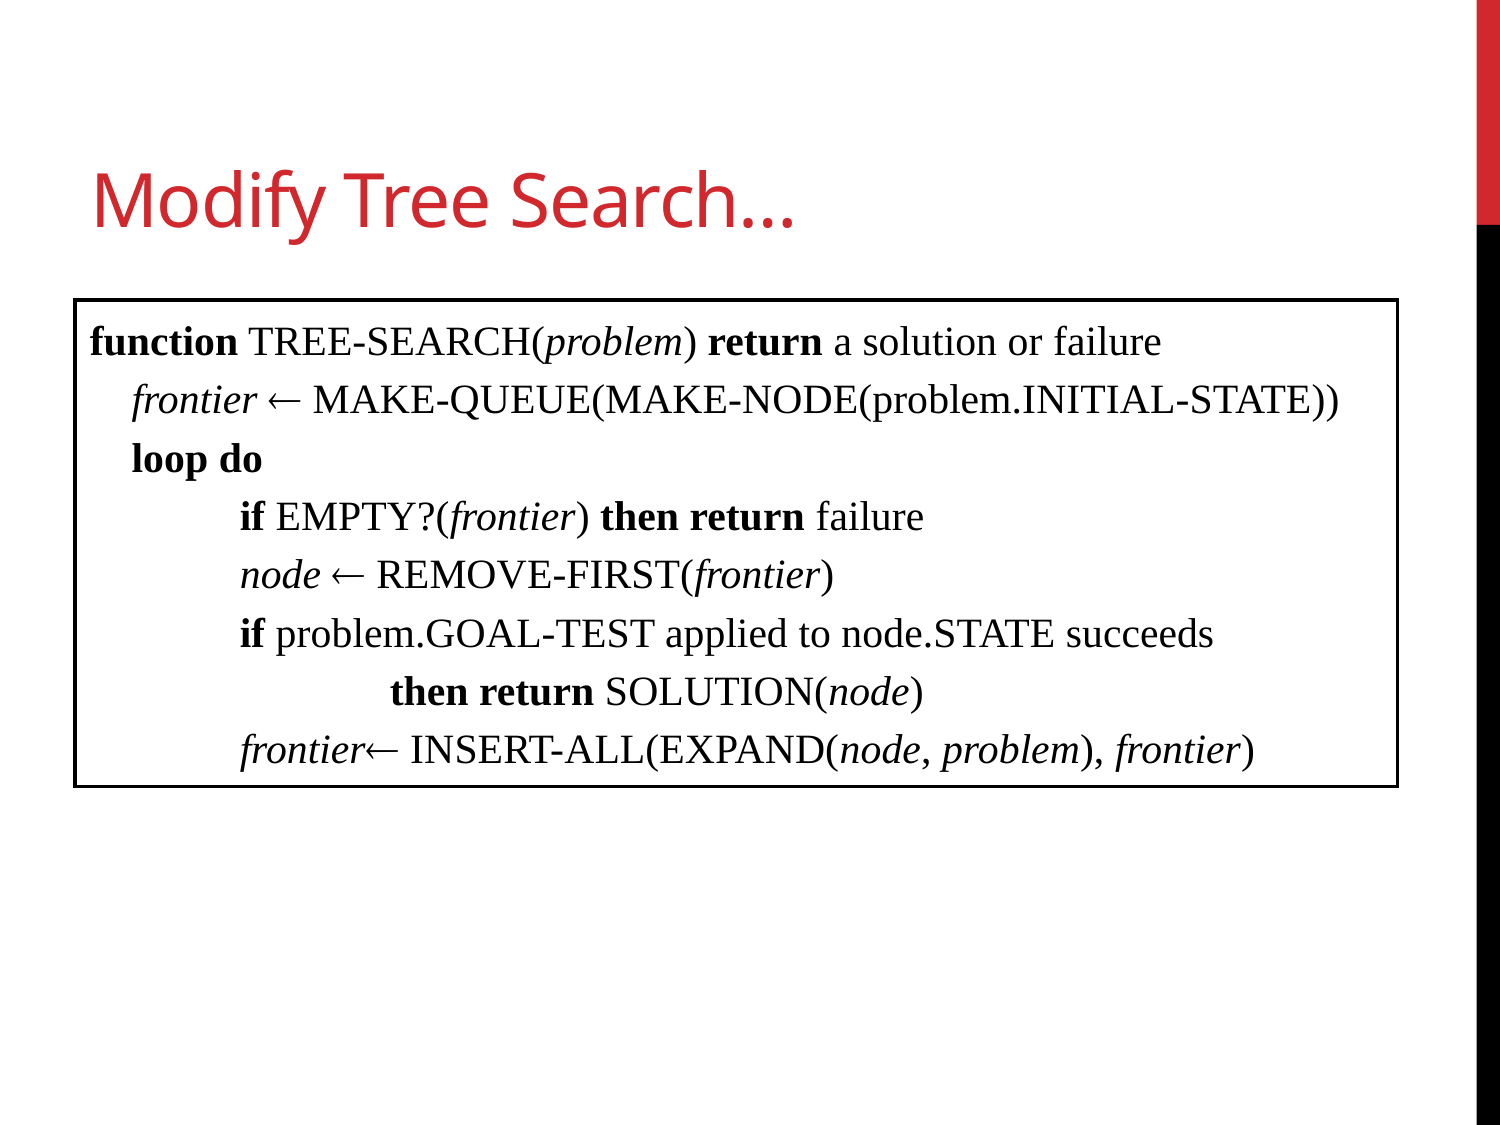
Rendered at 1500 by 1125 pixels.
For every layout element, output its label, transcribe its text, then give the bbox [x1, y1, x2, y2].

text_box function TREE-SEARCH(problem) return a solution or failure frontier  MAKE-QUEUE(MAKE-NODE(problem.INITIAL-STATE)) loop do if EMPTY?(frontier) then return failure node  REMOVE-FIRST(frontier) if problem.GOAL-TEST applied to node.STATE succeeds then return SOLUTION(node) frontier INSERT-ALL(EXPAND(node, problem), frontier) [75, 299, 1398, 787]
title Modify Tree Search… [75, 25, 1025, 250]
